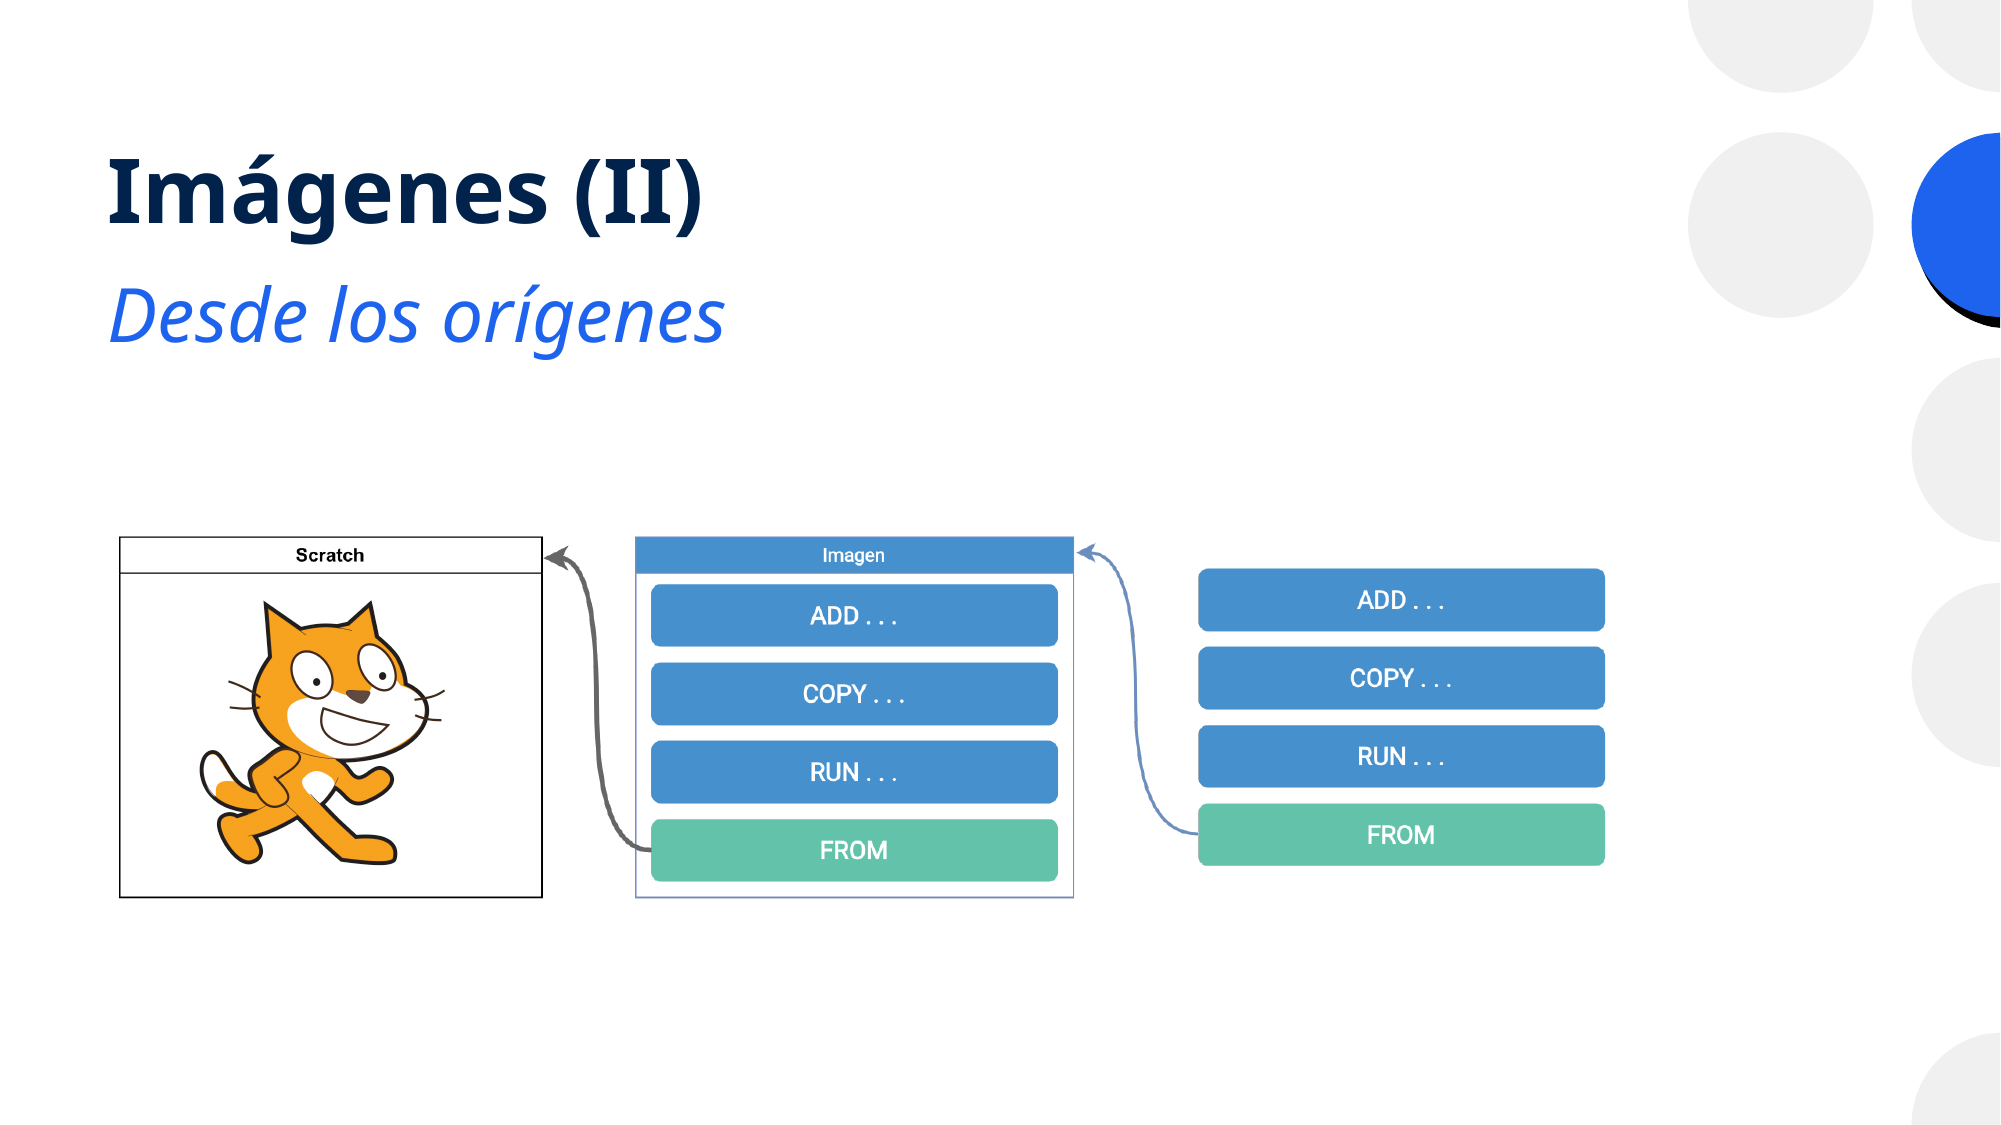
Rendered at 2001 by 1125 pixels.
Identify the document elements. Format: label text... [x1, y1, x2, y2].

title Imágenes (II) [92, 126, 1514, 254]
picture [117, 534, 1607, 902]
subtitle Desde los orígenes [92, 260, 1297, 358]
